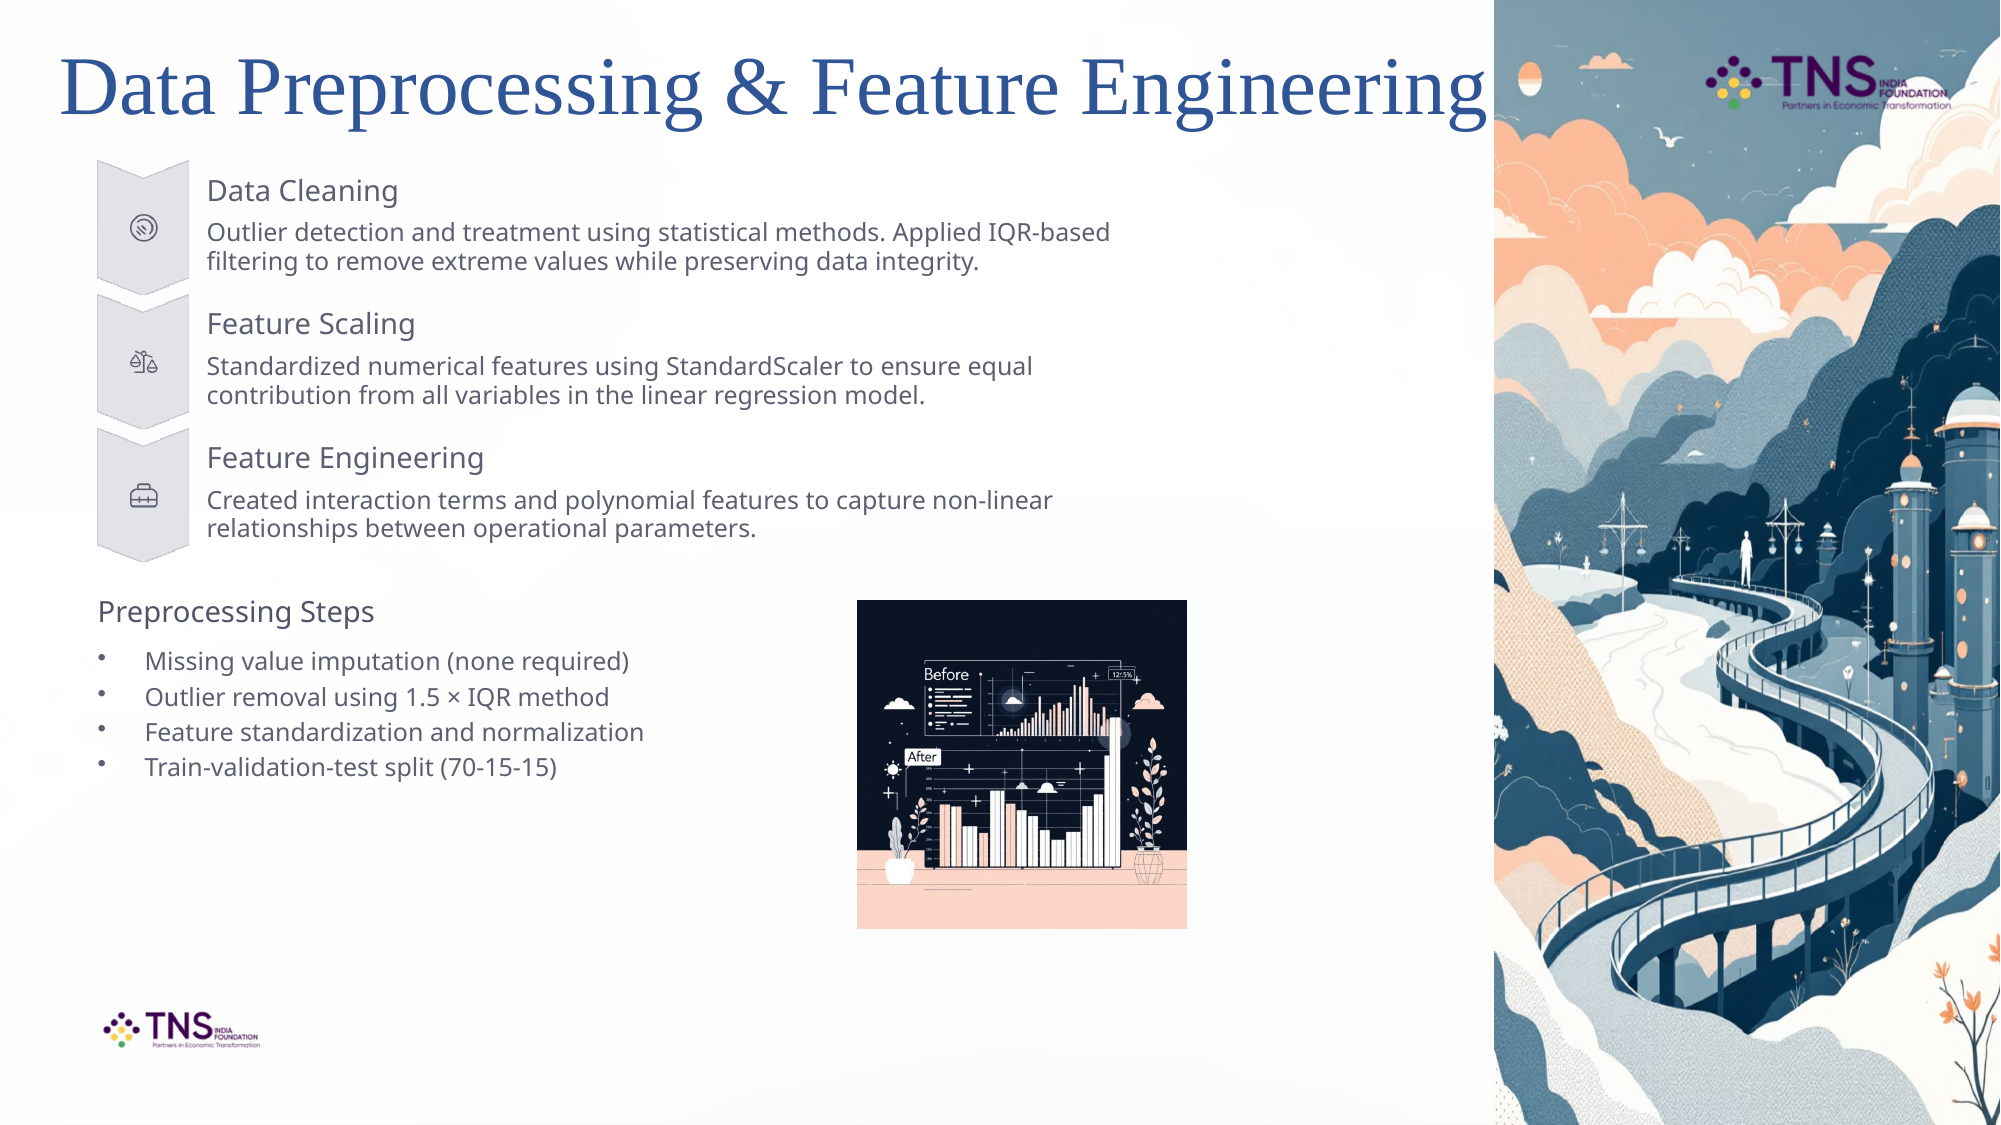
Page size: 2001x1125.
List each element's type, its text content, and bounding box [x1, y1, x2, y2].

text_box Feature standardization and normalization [97, 717, 603, 747]
picture [97, 160, 189, 562]
picture [97, 971, 263, 1088]
text_box Feature Scaling [206, 312, 434, 341]
text_box Created interaction terms and polynomial features to capture non-linear relationships between operational parameters. [206, 485, 1153, 544]
text_box Feature Engineering [206, 446, 434, 475]
text_box Train-validation-test split (70-15-15) [97, 753, 603, 783]
picture [857, 600, 1187, 929]
text_box Data Preprocessing & Feature Engineering [44, 0, 1494, 239]
text_box Outlier detection and treatment using statistical methods. Applied IQR-based filtering to remove extreme values while preserving data integrity. [206, 239, 1153, 277]
text_box Preprocessing Steps [97, 600, 325, 629]
picture [1494, 0, 2000, 1125]
text_box Standardized numerical features using StandardScaler to ensure equal contribution from all variables in the linear regression model. [206, 351, 1153, 411]
text_box Outlier removal using 1.5 × IQR method [97, 682, 603, 712]
text_box Missing value imputation (none required) [97, 647, 603, 677]
